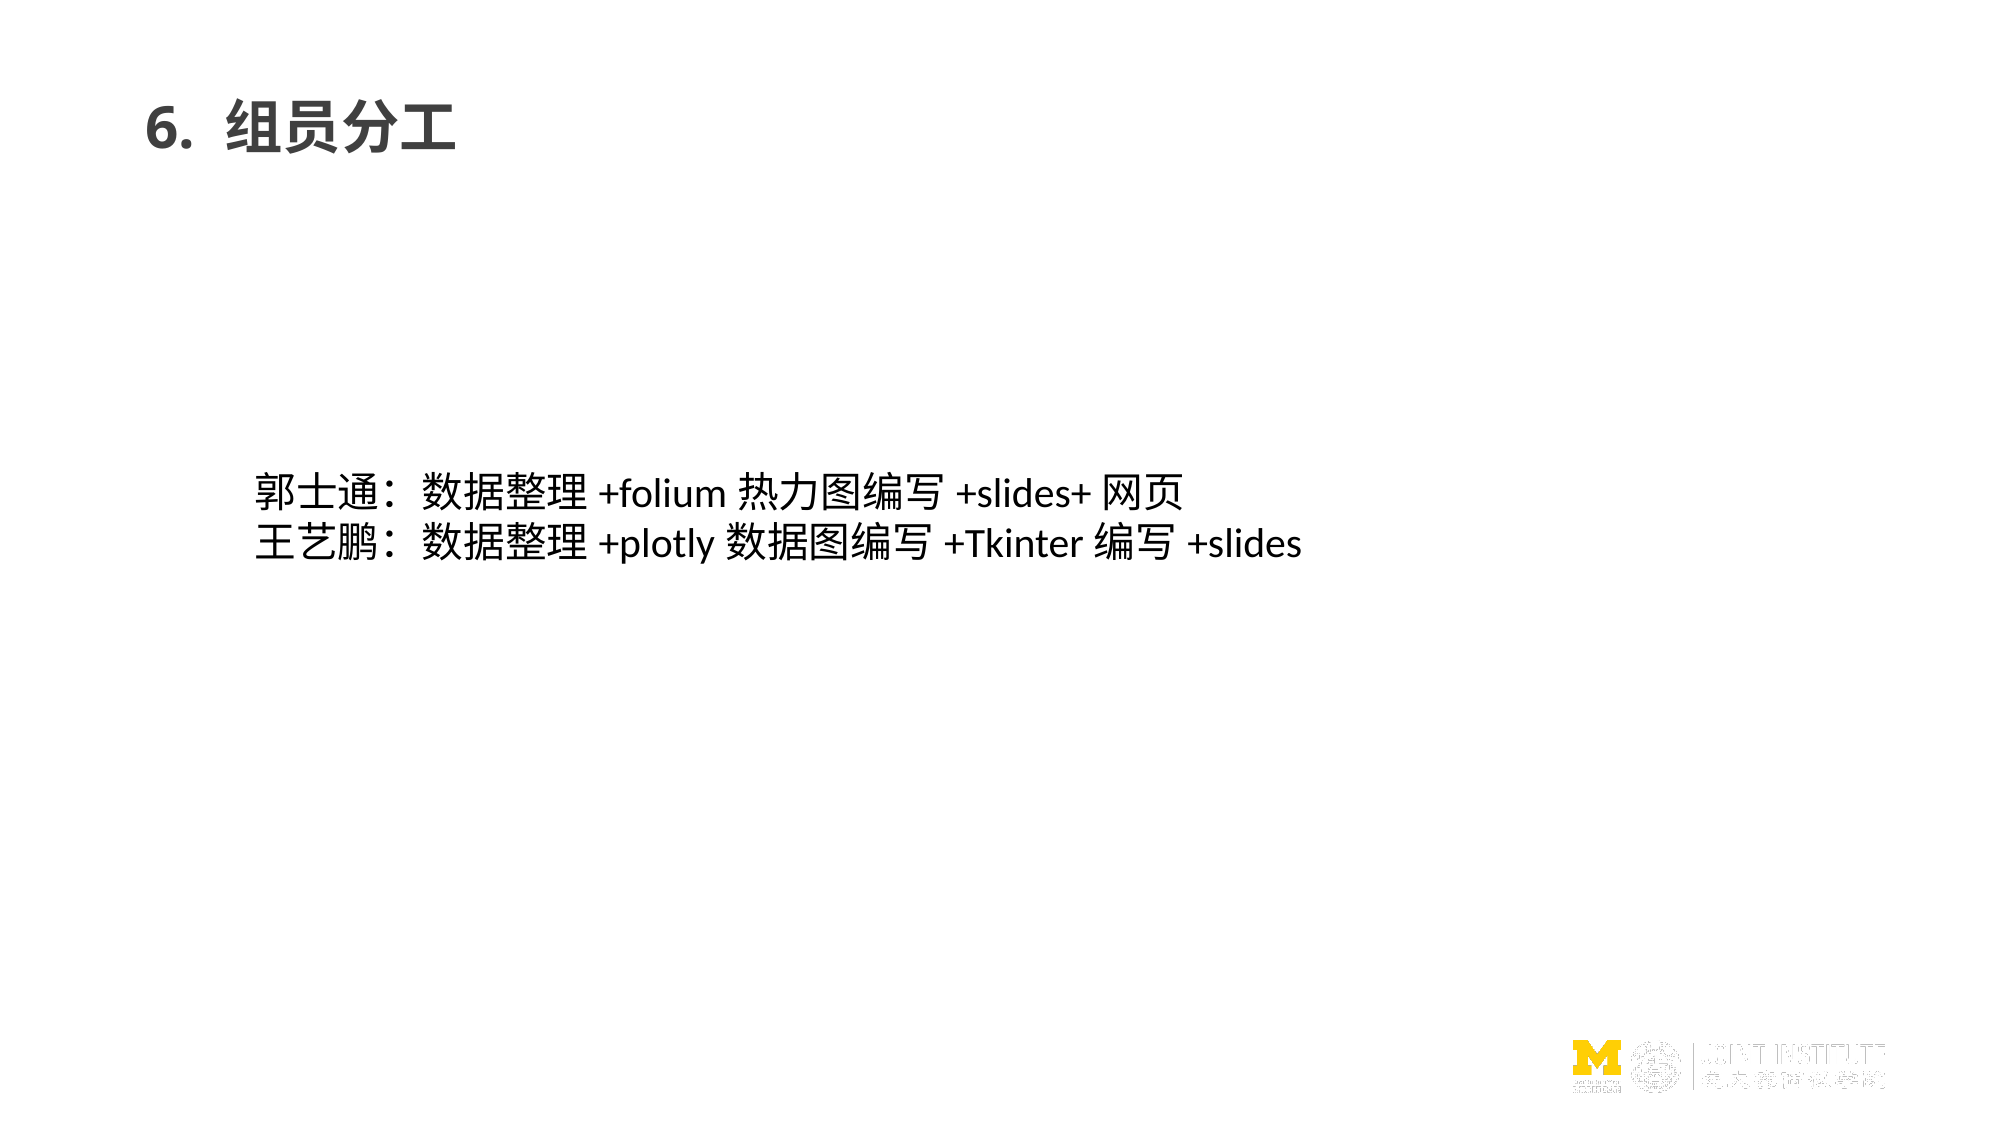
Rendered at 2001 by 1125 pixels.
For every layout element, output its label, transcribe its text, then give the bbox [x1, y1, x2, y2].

text_box 郭士通：数据整理+folium热力图编写+slides+网页 王艺鹏：数据整理+plotly数据图编写+Tkinter编写+slides [246, 457, 1655, 775]
list 6. 组员分工 [130, 76, 1885, 175]
picture [1573, 1040, 1885, 1093]
